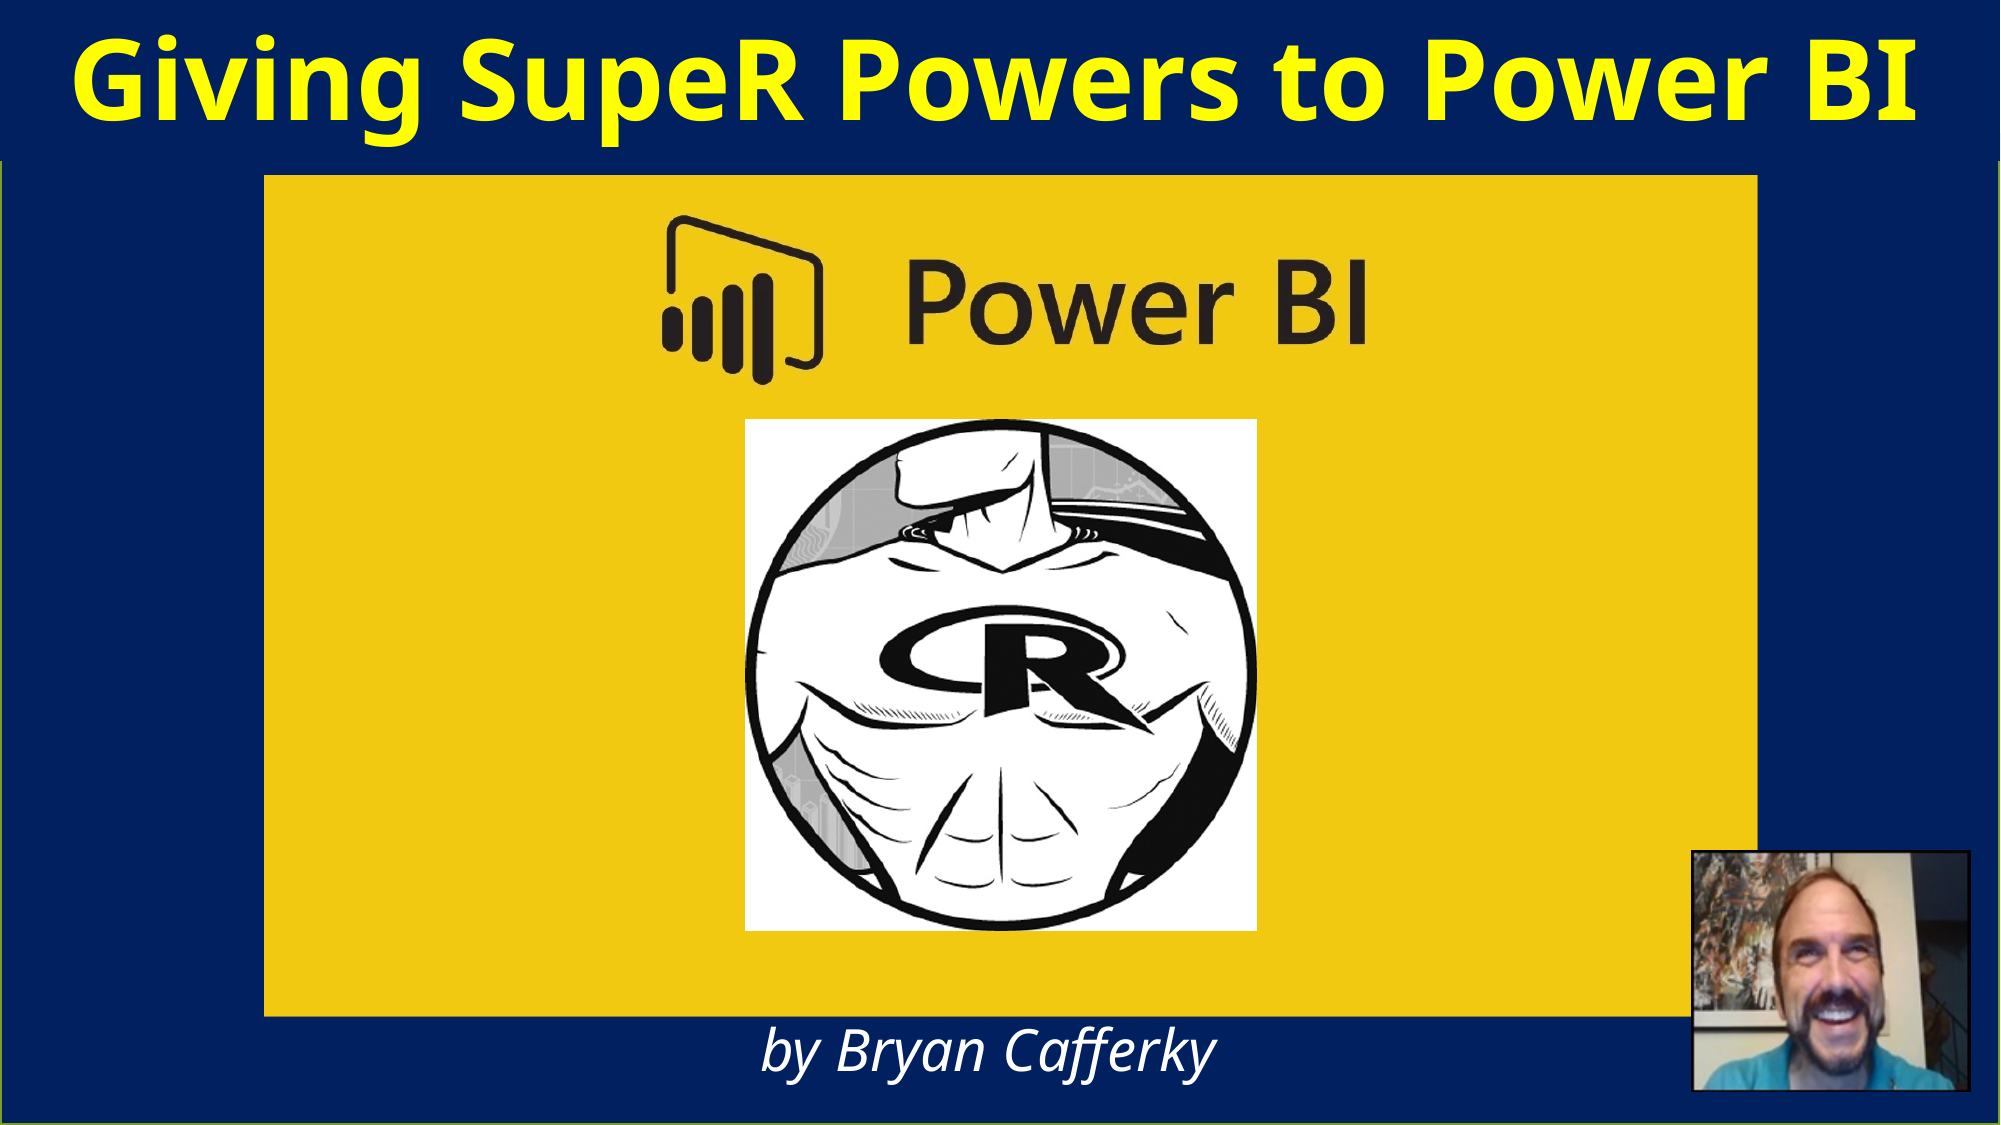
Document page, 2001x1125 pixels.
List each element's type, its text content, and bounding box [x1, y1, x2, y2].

picture [264, 175, 1971, 1092]
text_box [0, 0, 2000, 161]
text_box by Bryan Cafferky [745, 1024, 1231, 1091]
text_box Giving SupeR Powers to Power BI [18, 0, 1971, 150]
